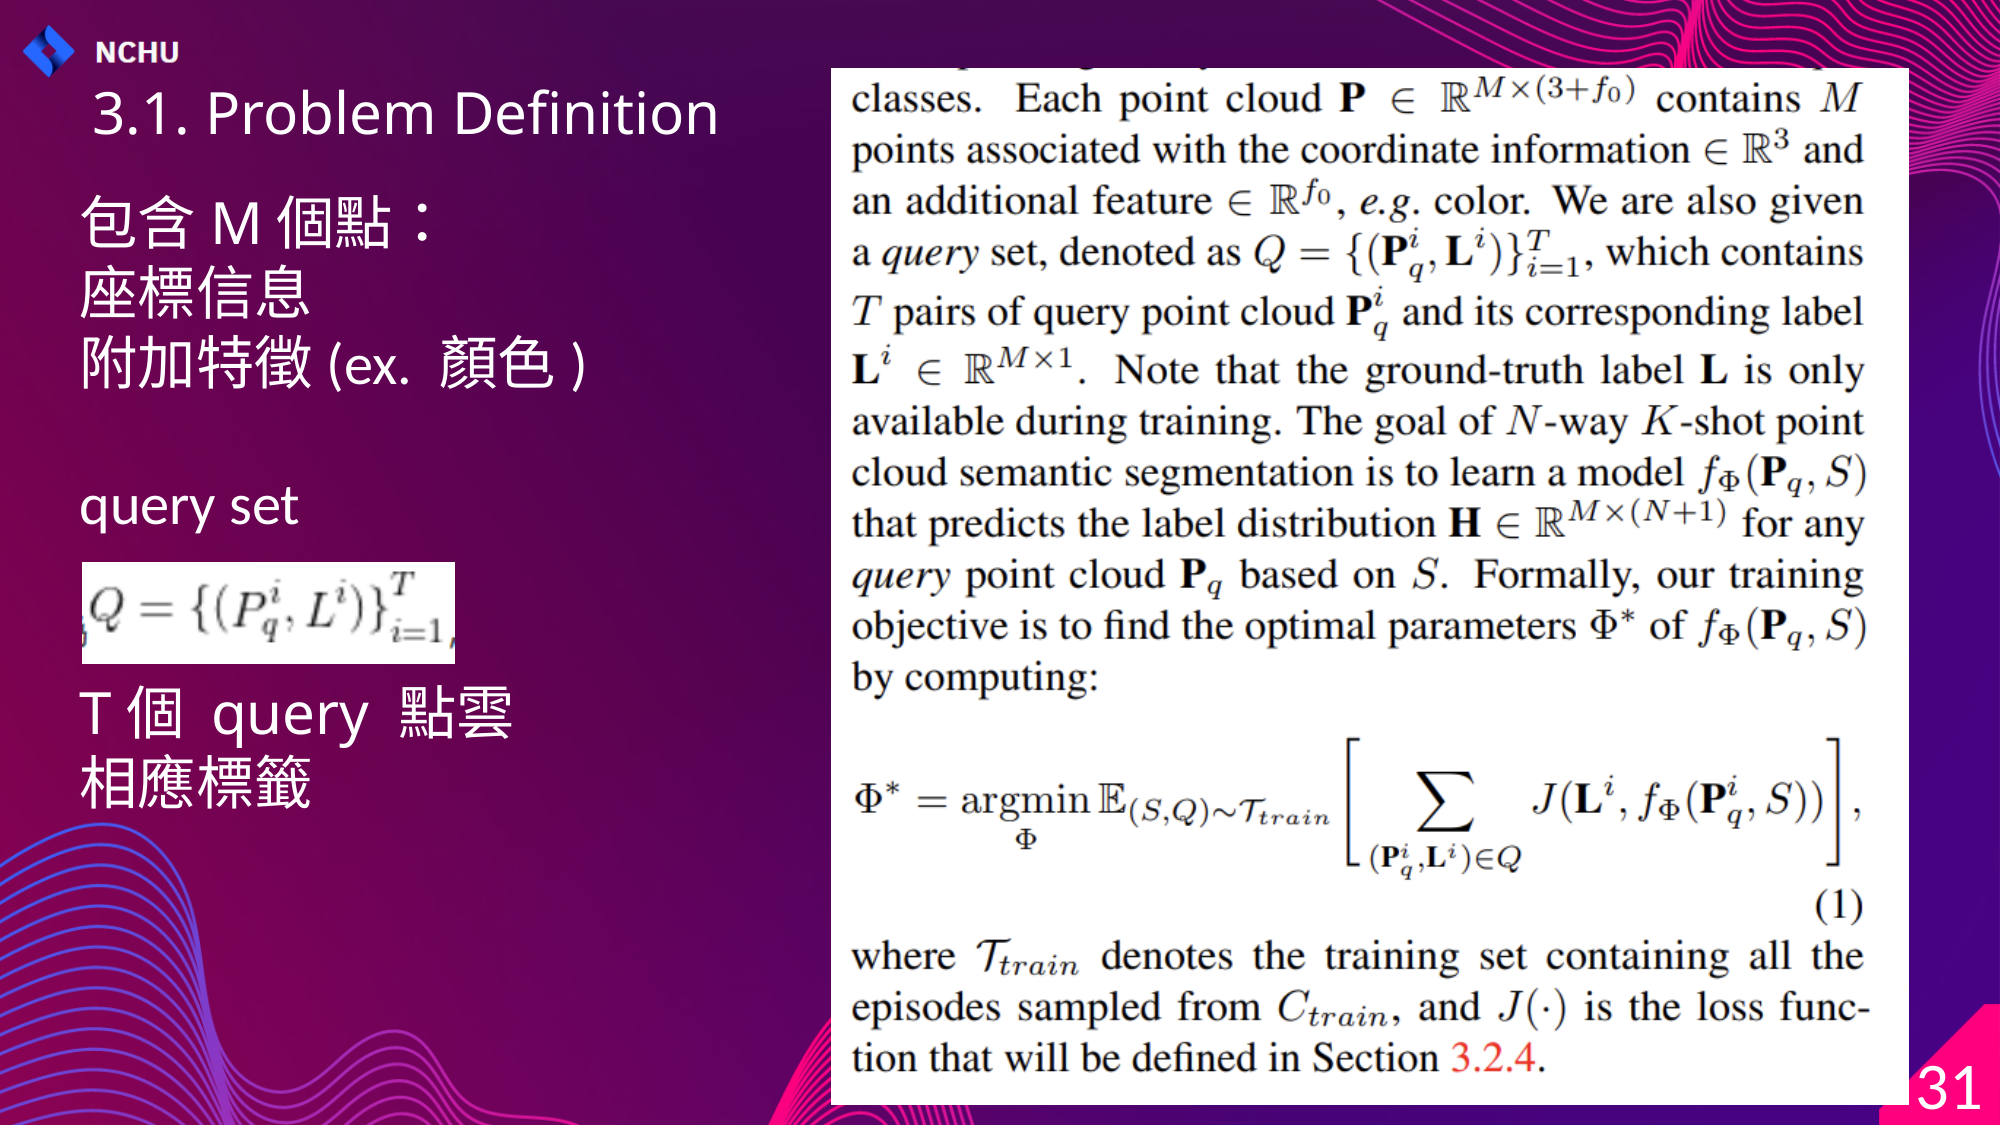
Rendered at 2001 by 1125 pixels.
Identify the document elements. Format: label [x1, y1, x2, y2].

text_box [830, 68, 2000, 1105]
picture [0, 0, 2000, 1125]
